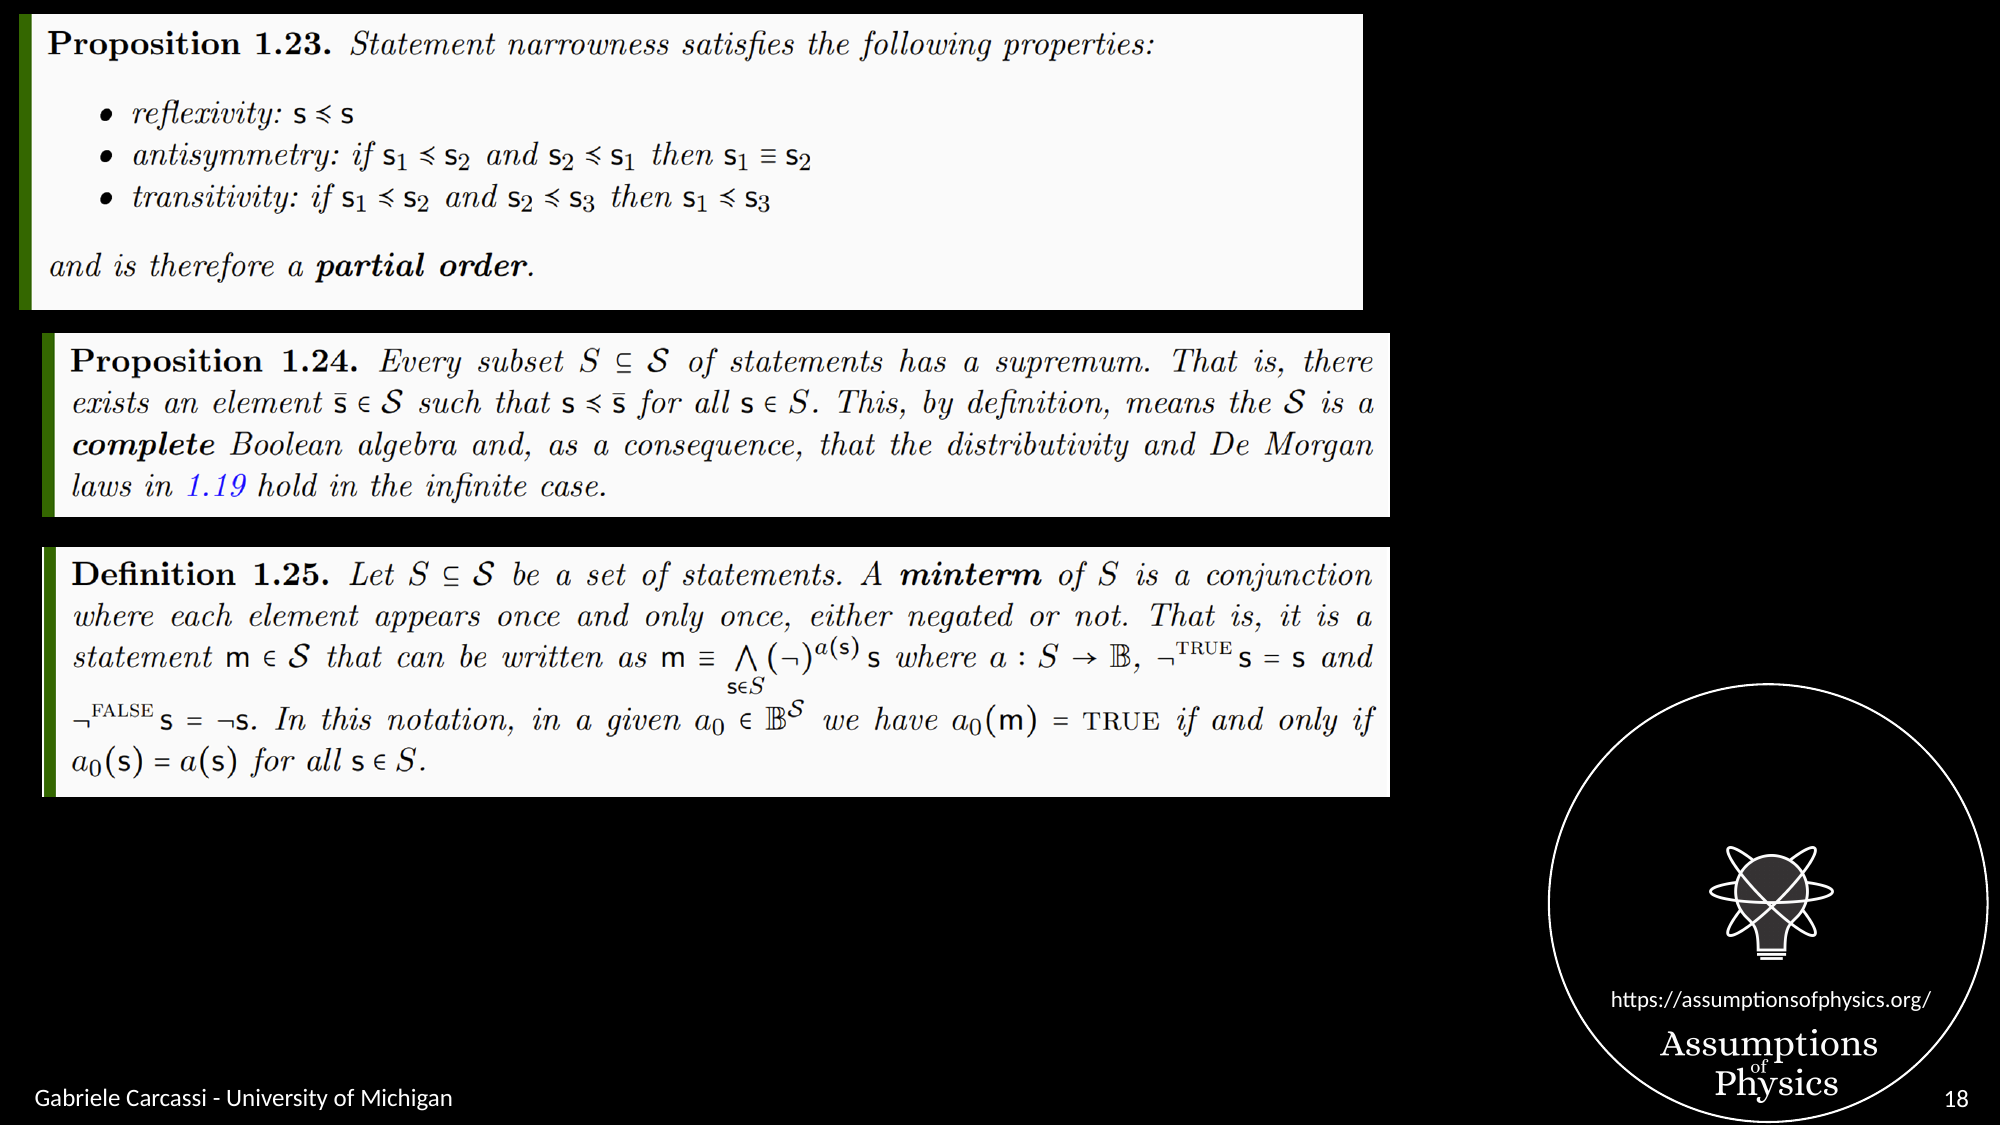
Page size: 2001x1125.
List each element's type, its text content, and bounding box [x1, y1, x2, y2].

picture [1660, 1029, 1877, 1103]
picture [42, 332, 1390, 517]
slide_number 18 [1893, 1078, 1985, 1116]
picture [19, 14, 1363, 310]
picture [1709, 846, 1834, 960]
footer Gabriele Carcassi - University of Michigan [19, 1077, 999, 1116]
picture [42, 547, 1390, 797]
